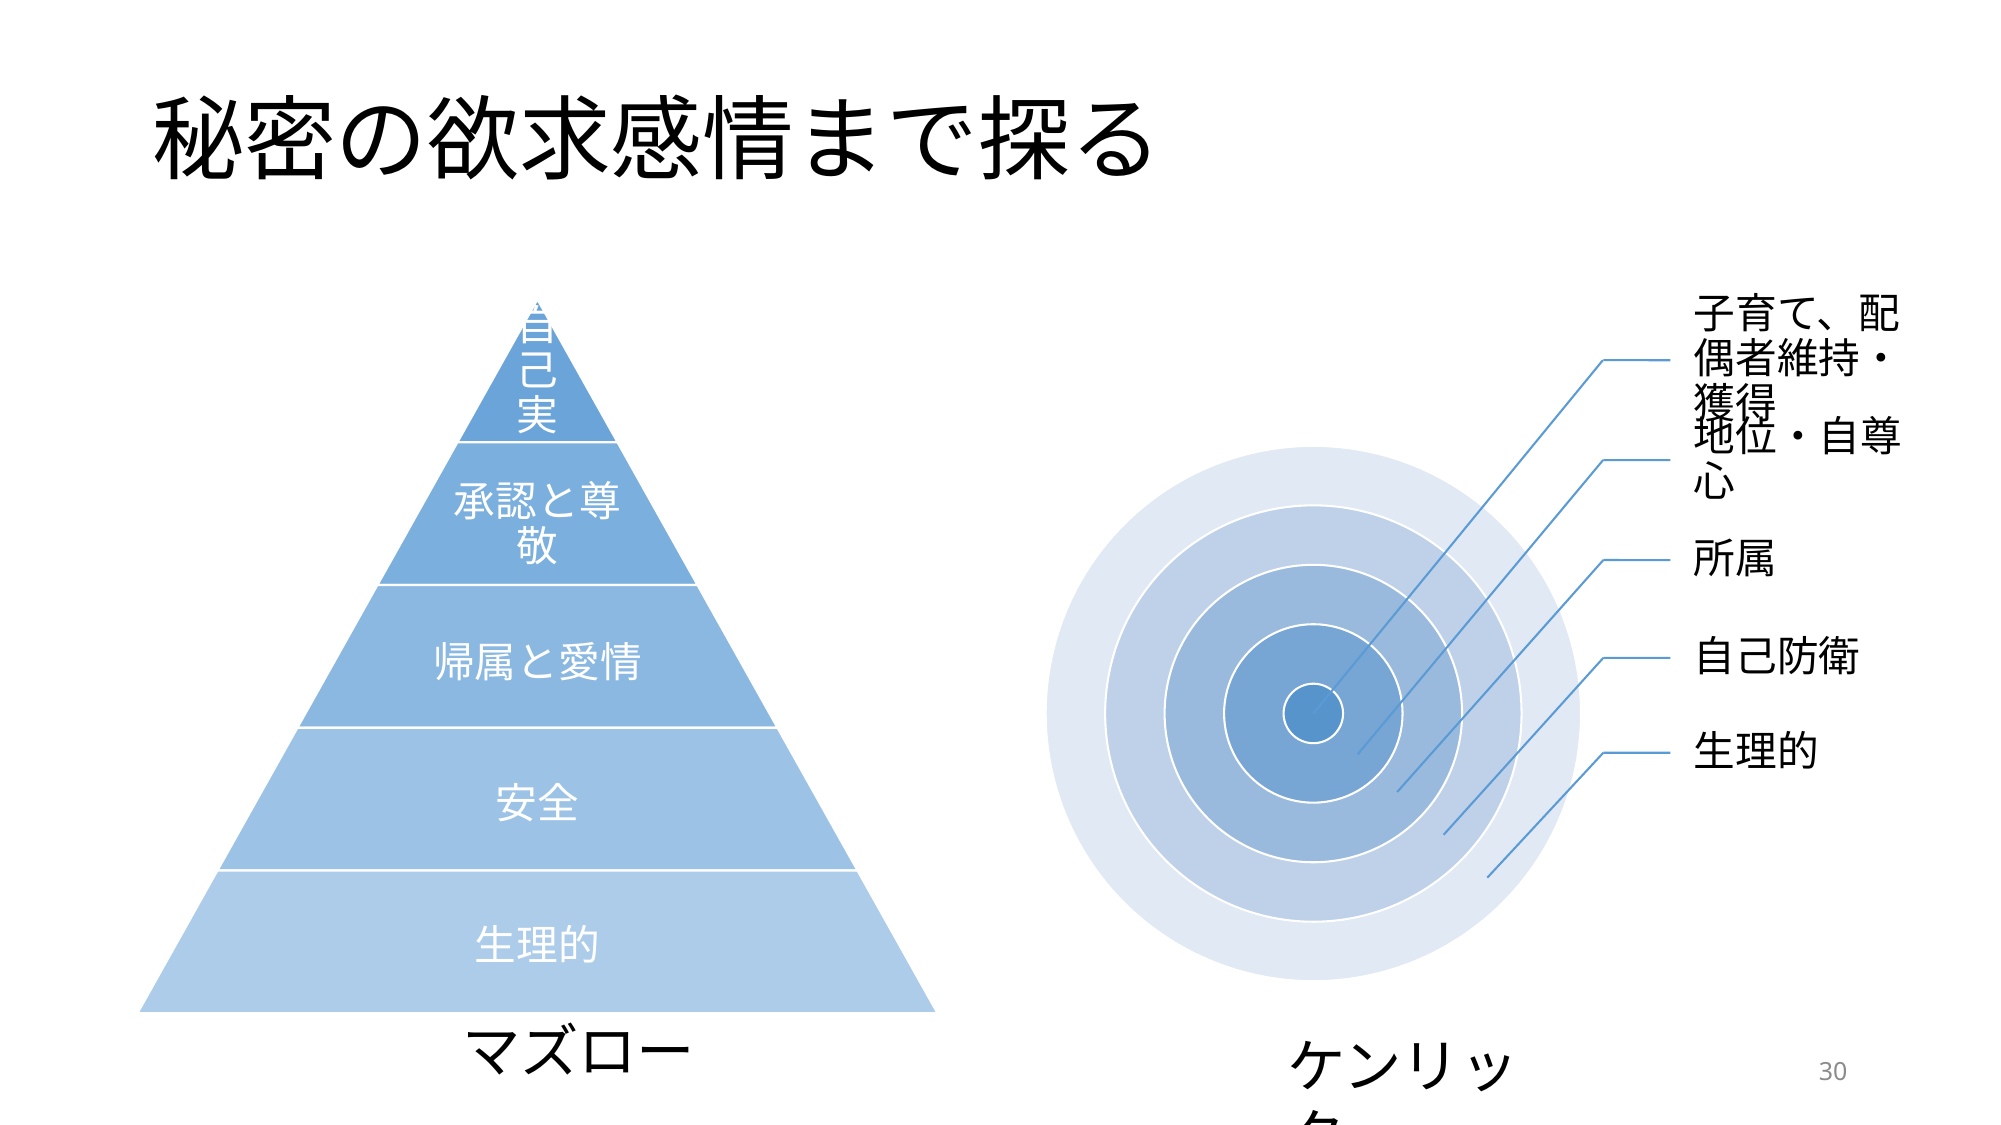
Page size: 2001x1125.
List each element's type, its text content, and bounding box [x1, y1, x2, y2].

text_box マズロー [447, 1014, 728, 1092]
title 秘密の欲求感情まで探る [137, 34, 1924, 252]
slide_number 30 [1553, 1042, 1863, 1103]
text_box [1030, 290, 1954, 1004]
text_box ケンリック [1272, 1022, 1553, 1125]
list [137, 299, 938, 1014]
